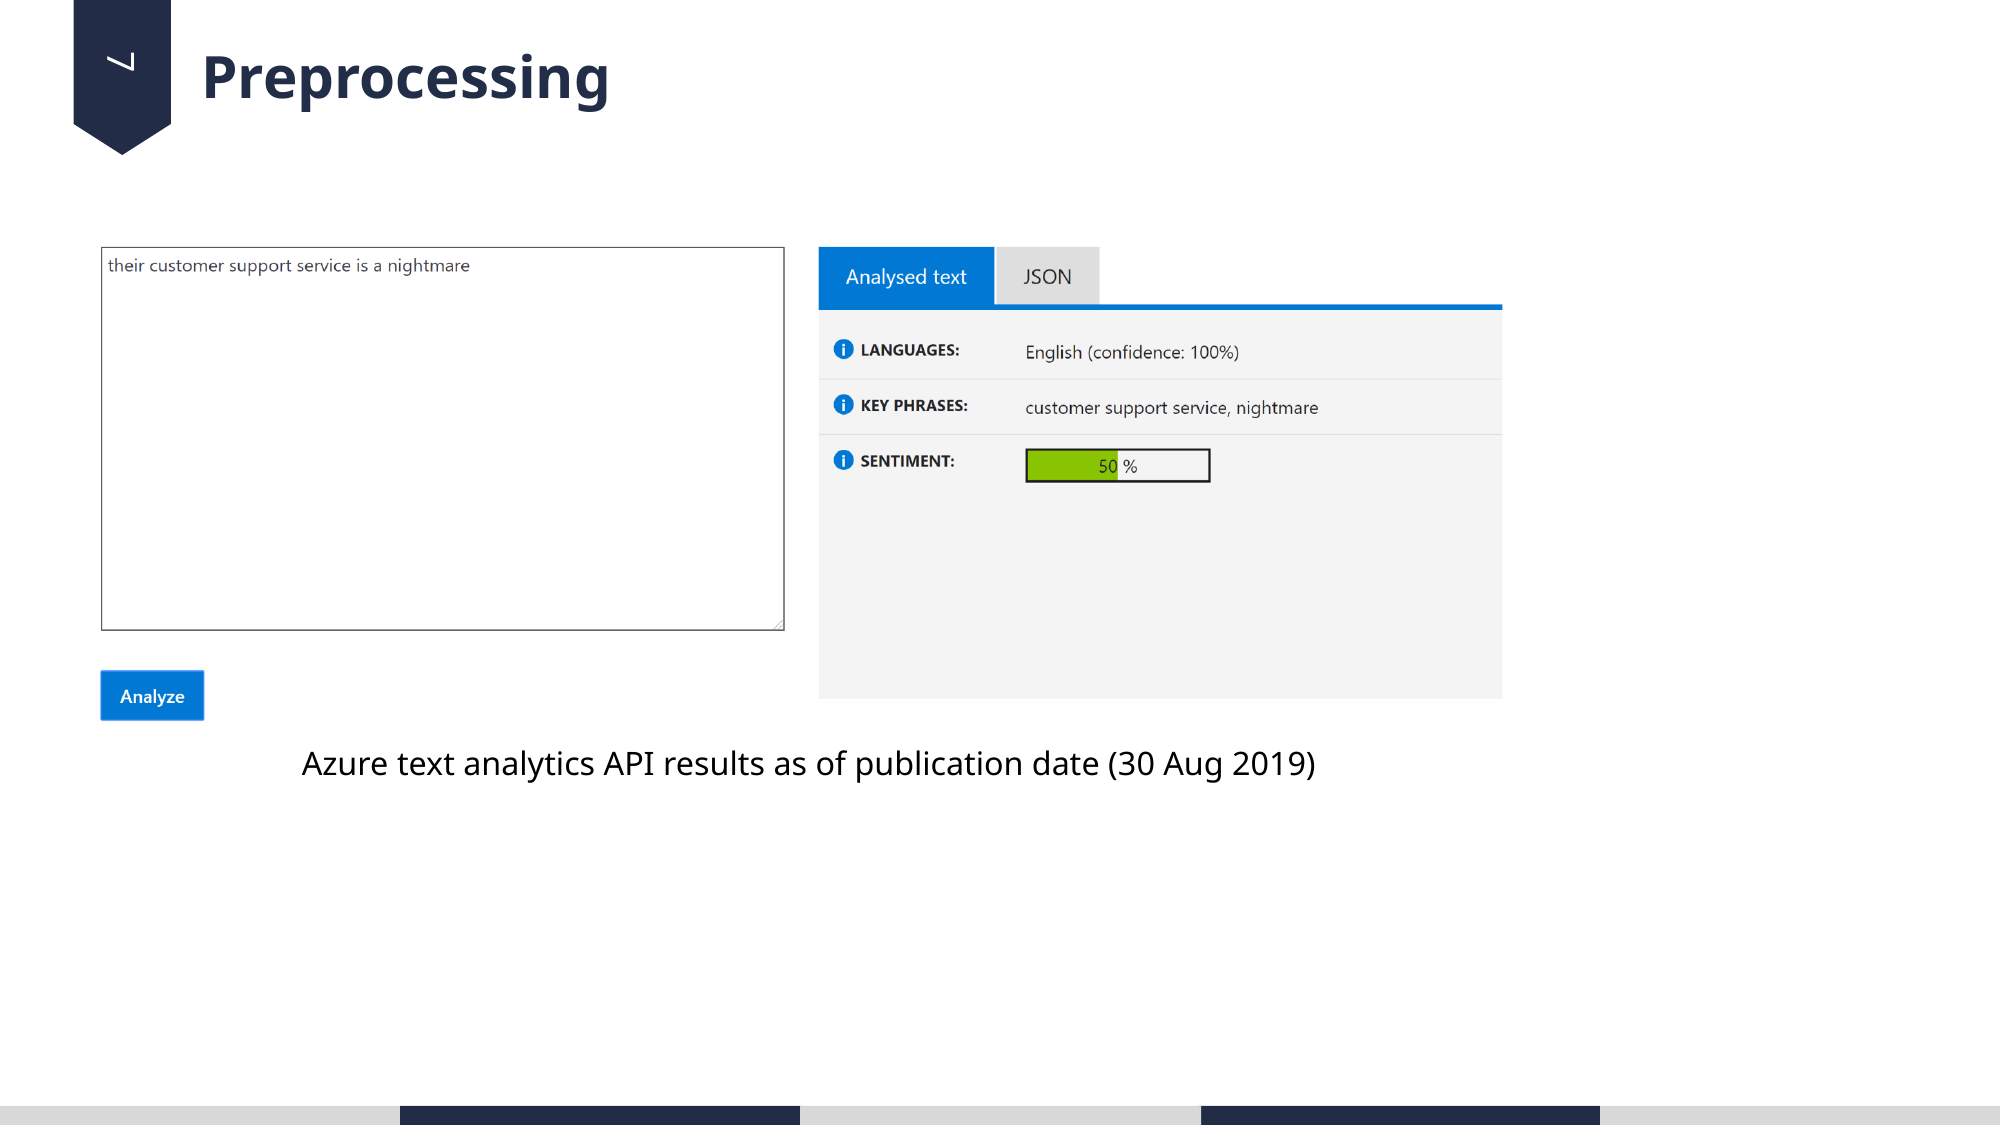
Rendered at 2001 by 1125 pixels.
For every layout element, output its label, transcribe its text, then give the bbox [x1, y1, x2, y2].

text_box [0, 1105, 2000, 1125]
text_box 7 [73, 0, 171, 125]
text_box [75, 125, 170, 156]
text_box Azure text analytics API results as of publication date (30 Aug 2019) [286, 737, 1430, 797]
picture [93, 234, 1507, 729]
text_box Preprocessing [201, 40, 805, 111]
